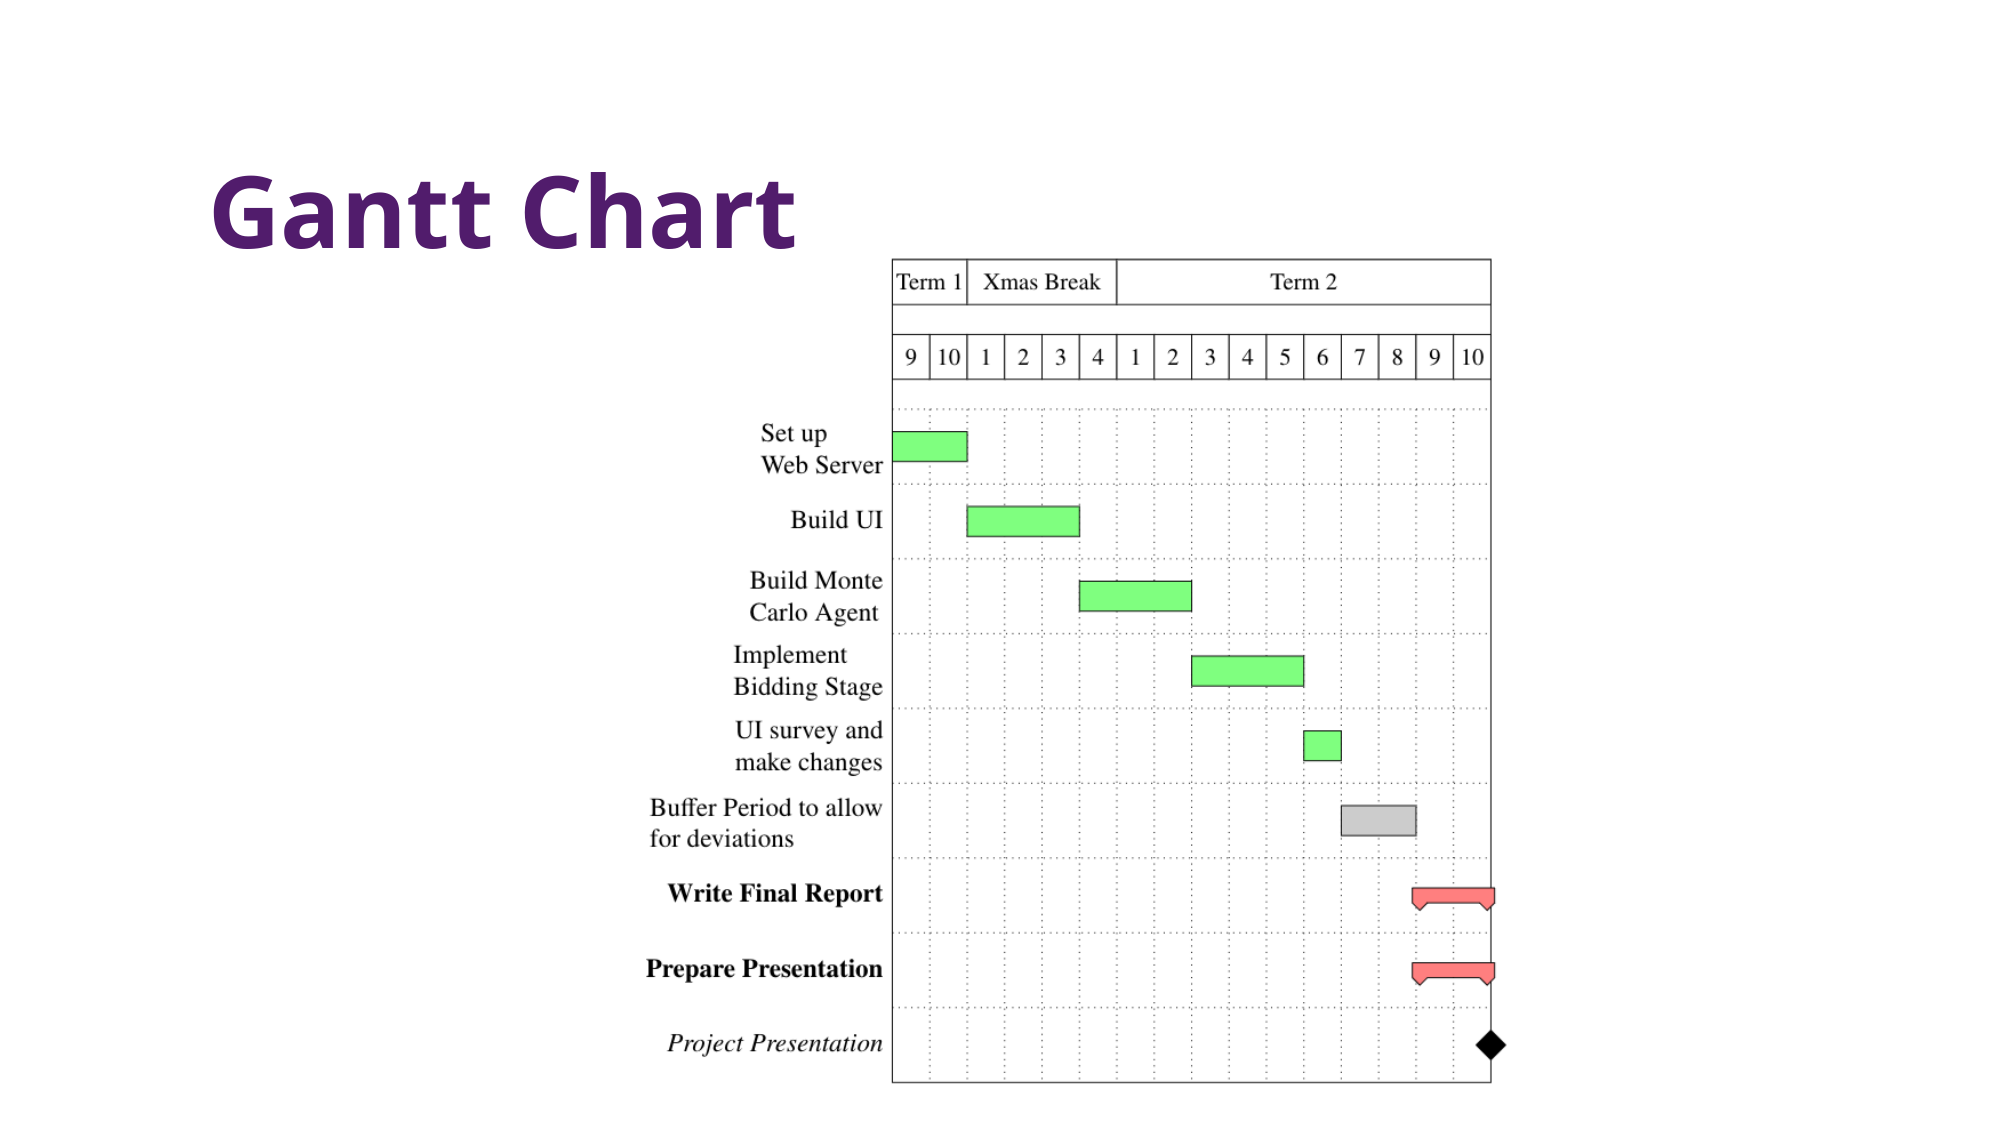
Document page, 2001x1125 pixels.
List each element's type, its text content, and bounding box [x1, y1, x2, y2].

list Gantt Chart [193, 154, 1369, 318]
picture [630, 246, 1522, 1103]
